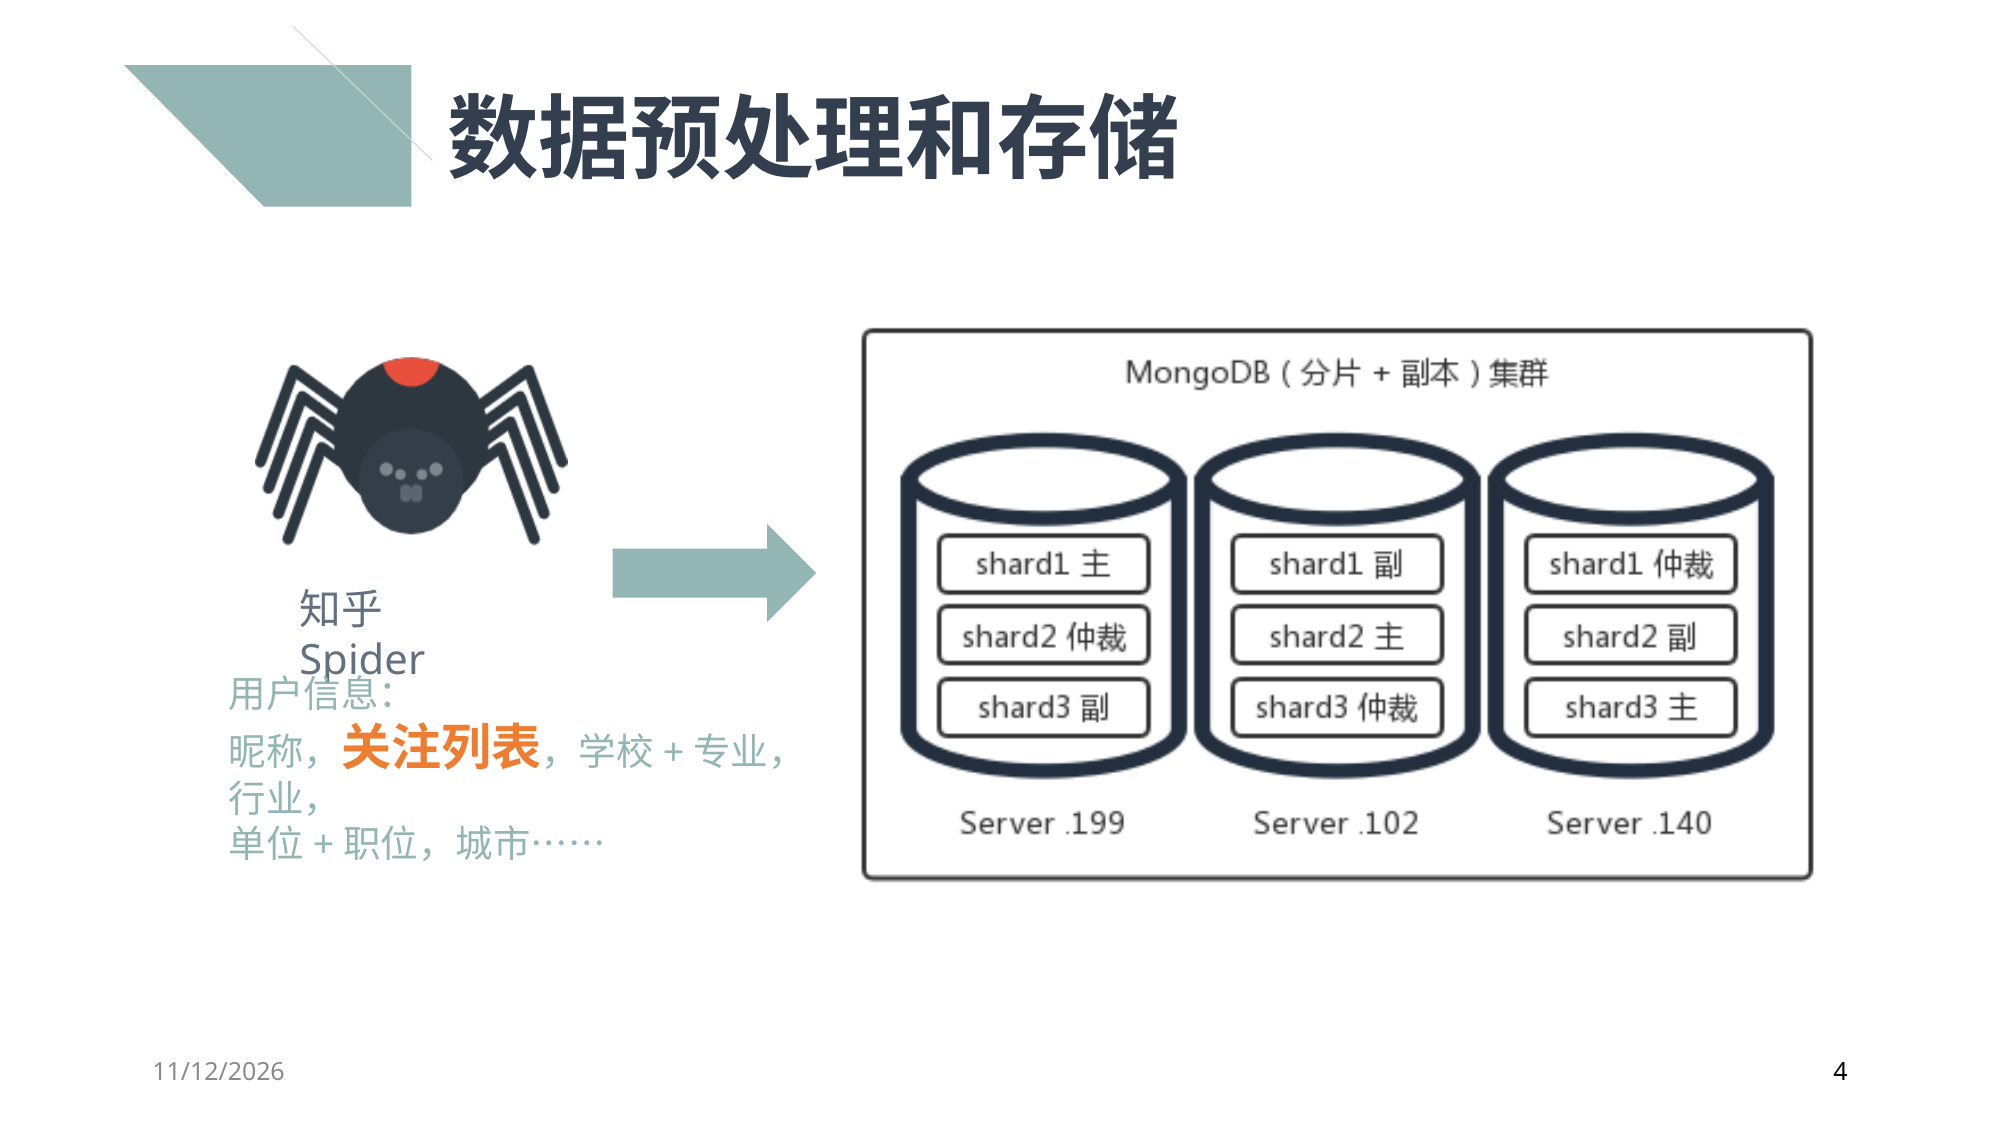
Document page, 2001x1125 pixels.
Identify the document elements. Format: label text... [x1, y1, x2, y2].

text_box [611, 521, 818, 625]
picture [833, 320, 1843, 896]
text_box 用户信息： 昵称，关注列表，学校+专业，行业， 单位+职位，城市…… [214, 662, 833, 873]
text_box 知乎 Spider [299, 608, 524, 662]
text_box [293, 26, 433, 161]
text_box [121, 64, 413, 208]
text_box 数据预处理和存储 [432, 72, 1200, 198]
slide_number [137, 1042, 588, 1103]
slide_number 4 [1412, 1042, 1863, 1103]
picture [255, 295, 568, 608]
